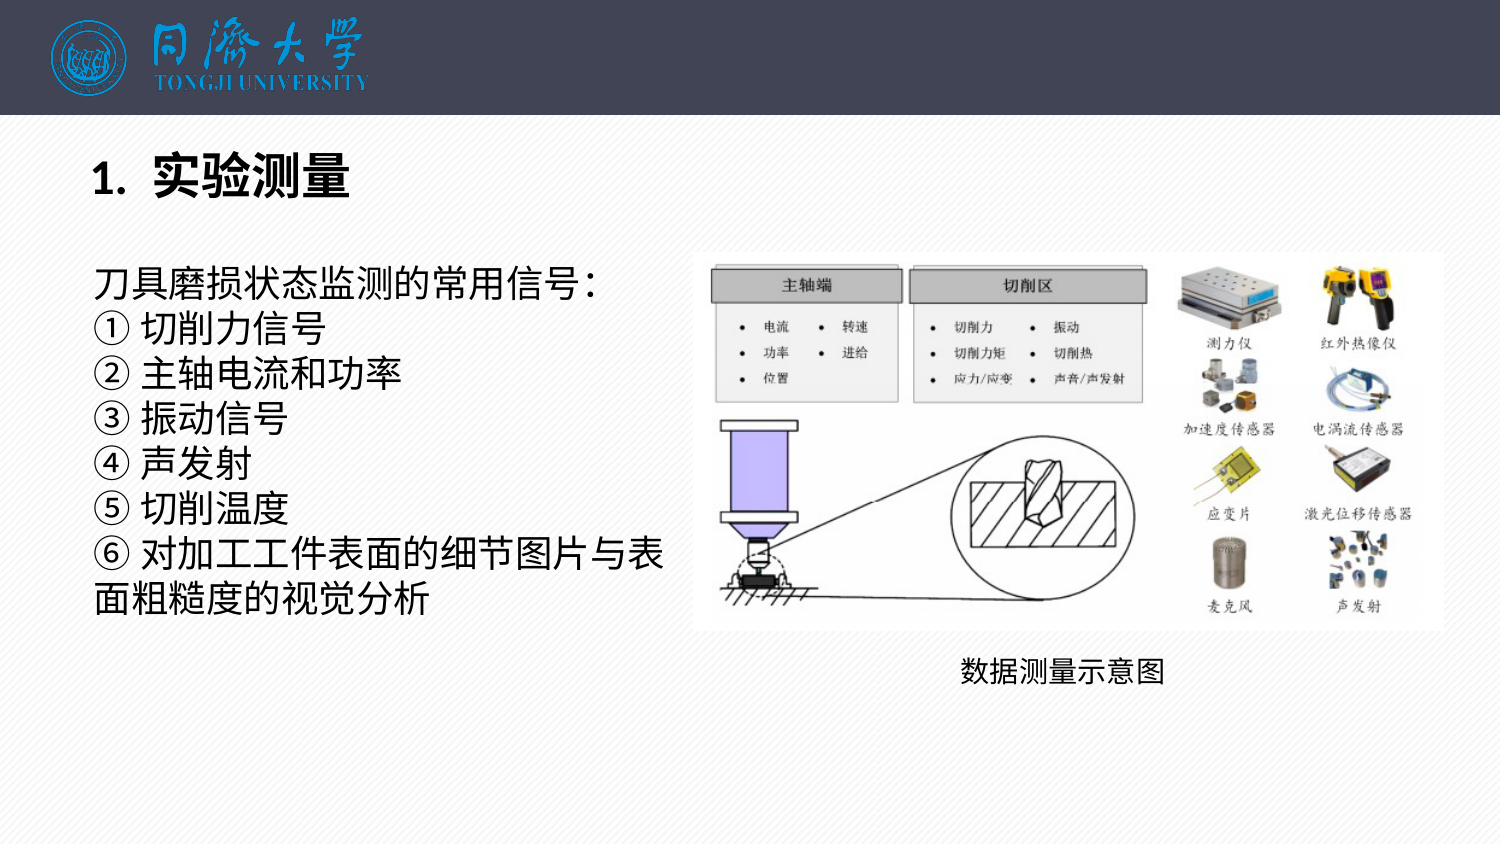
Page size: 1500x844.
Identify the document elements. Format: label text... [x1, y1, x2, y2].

text_box 数据测量示意图 [945, 646, 1256, 696]
picture [0, 0, 1500, 844]
text_box 1. 实验测量 [74, 137, 366, 212]
text_box 刀具磨损状态监测的常用信号： ①切削力信号 ②主轴电流和功率 ③振动信号 ④声发射 ⑤切削温度 ⑥对加工工件表面的细节图片与表面粗糙度的视觉分析 [78, 252, 690, 627]
